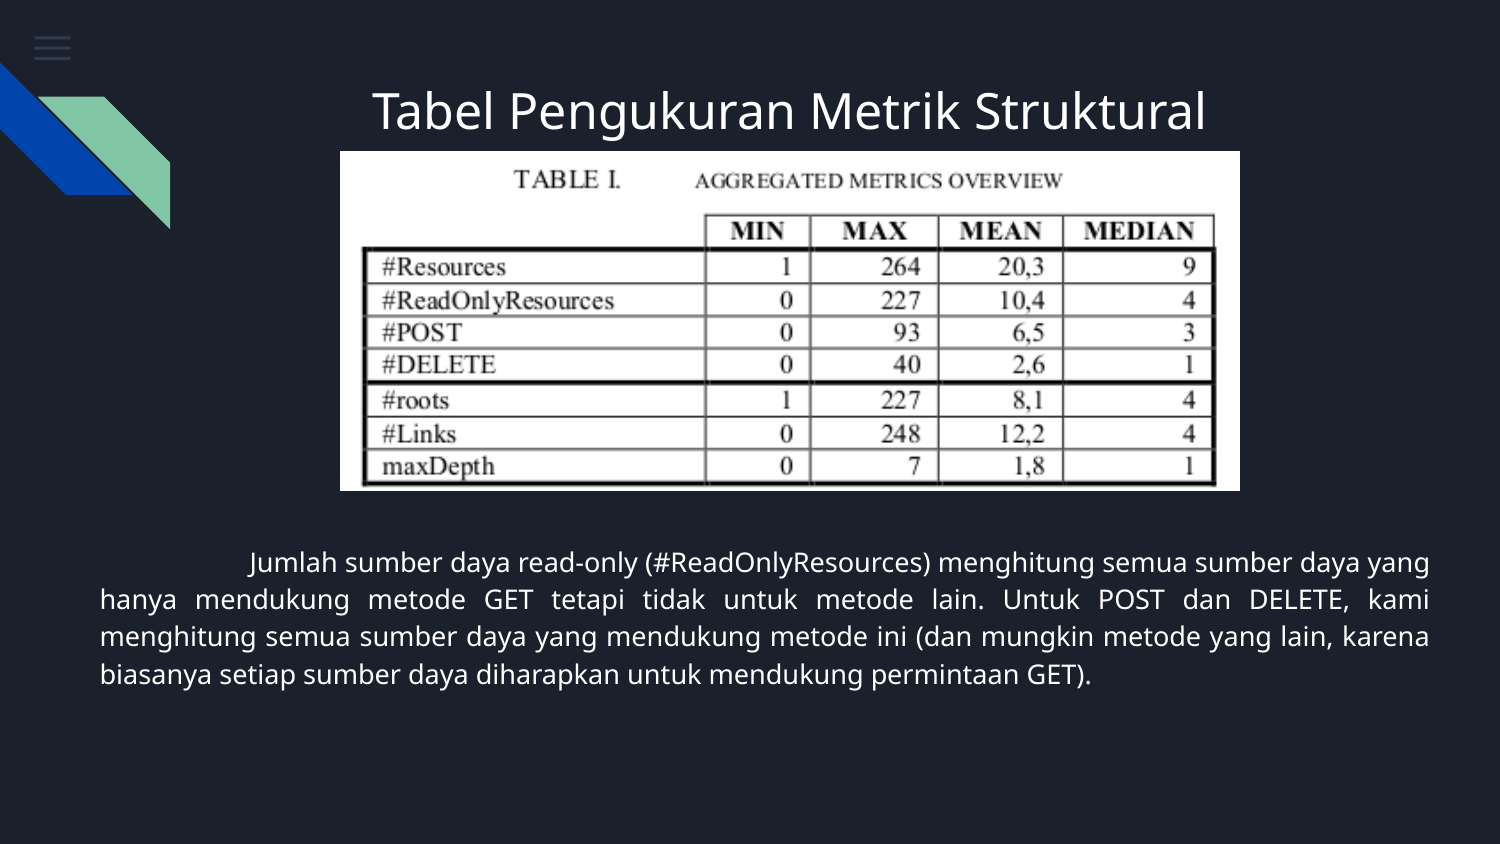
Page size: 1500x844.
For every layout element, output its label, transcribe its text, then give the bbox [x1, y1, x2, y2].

picture [340, 151, 1241, 491]
title Tabel Pengukuran Metrik Struktural [212, 64, 1368, 176]
list Jumlah sumber daya read-only (#ReadOnlyResources) menghitung semua sumber daya yang hanya mendukung metode GET tetapi tidak untuk metode lain. Untuk POST dan DELETE, kami menghitung semua sumber daya yang mendukung metode ini (dan mungkin metode yang lain, karena biasanya setiap sumber daya diharapkan untuk mendukung permintaan GET). [60, 525, 1445, 790]
